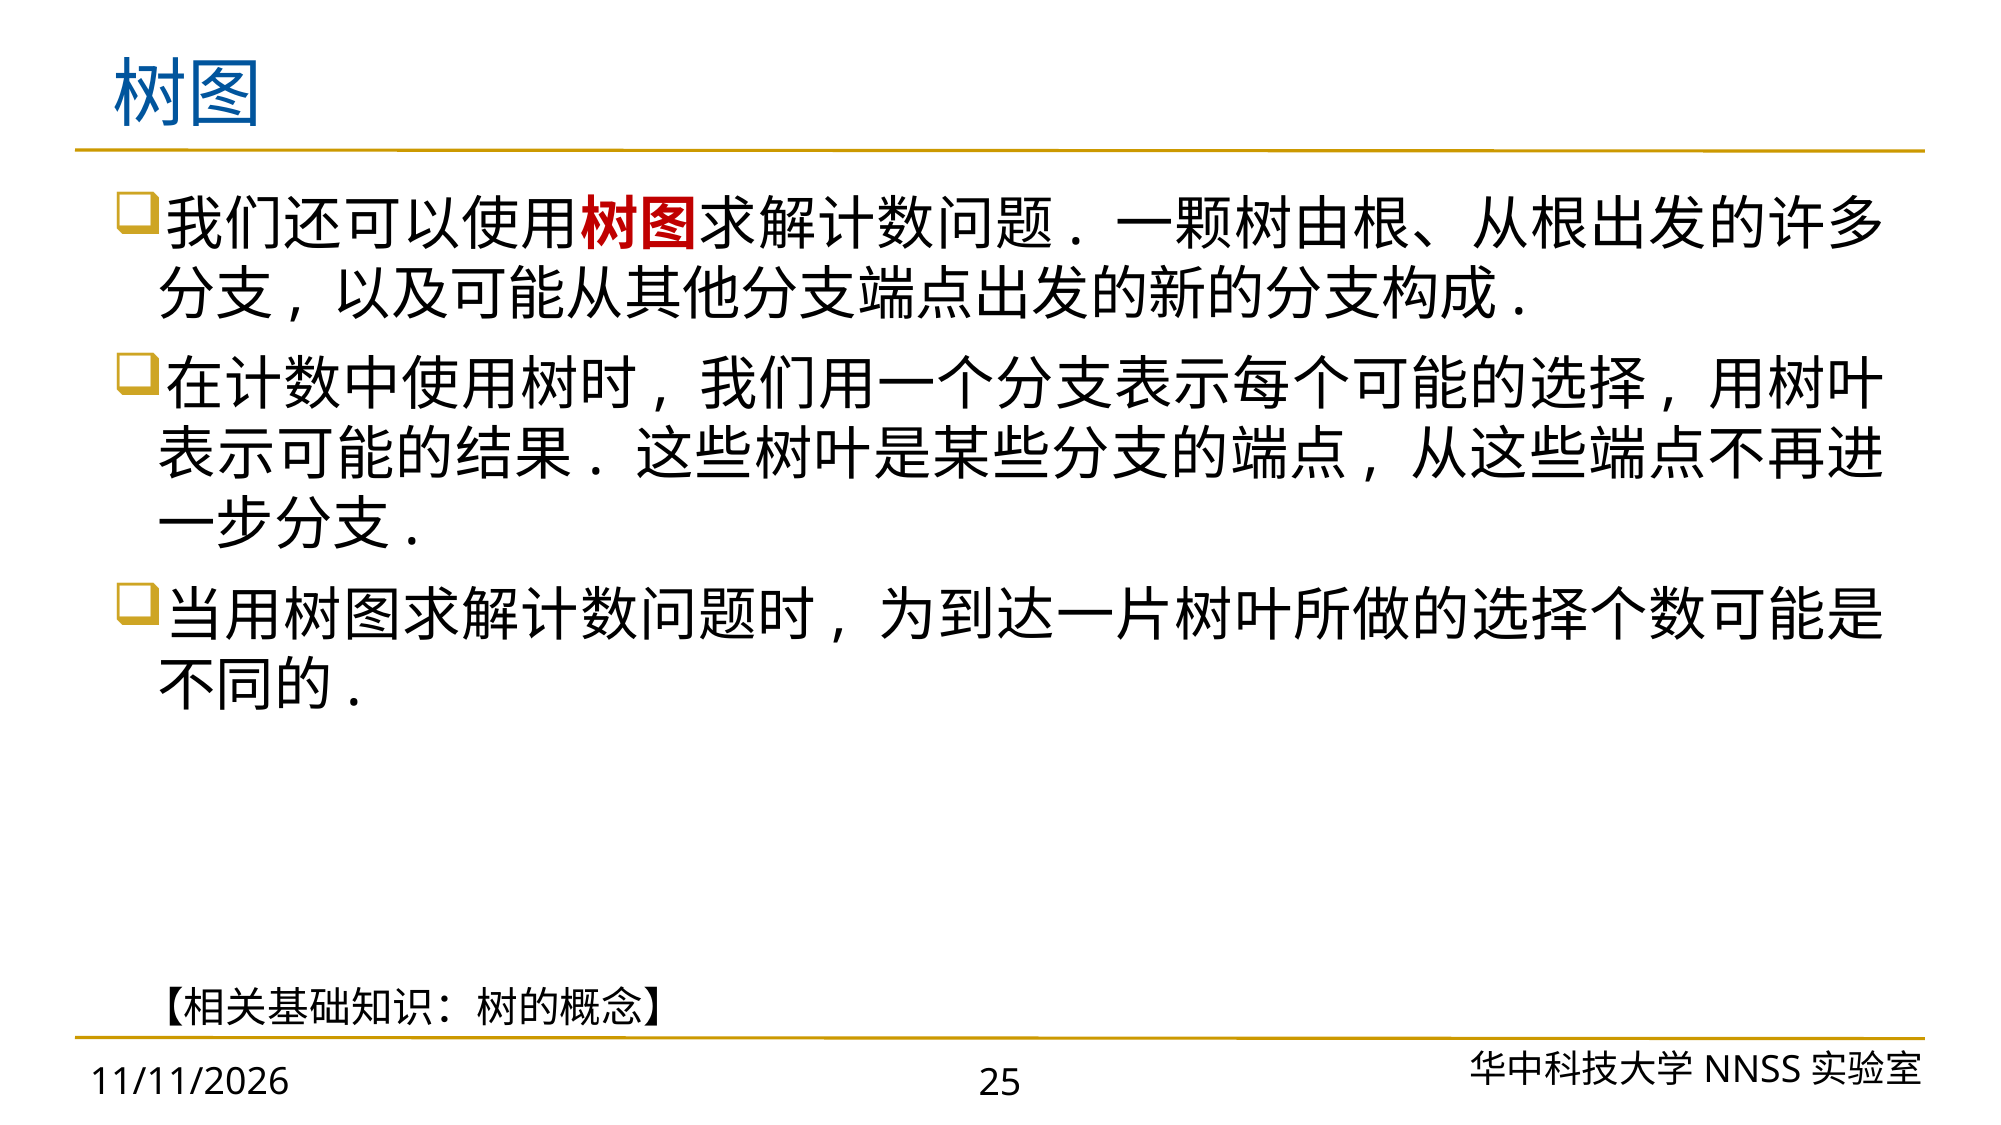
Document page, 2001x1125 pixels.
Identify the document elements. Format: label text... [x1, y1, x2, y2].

slide_number 25 [699, 1050, 1300, 1111]
text_box 【相关基础知识：树的概念】 [127, 973, 700, 1039]
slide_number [75, 1050, 550, 1111]
title 树图 [97, 44, 1900, 149]
footer 华中科技大学NNSS实验室 [1137, 1037, 1938, 1113]
list 我们还可以使用树图求解计数问题. 一颗树由根、从根出发的许多分支, 以及可能从其他分支端点出发的新的分支构成. 在计数中使用树时, 我们用一个分支表示每个可能的选择, 用树叶表示可能的结果. 这些树叶是某些分支的端点, 从这些端点不再进一步分支. 当用树图求解计数问题时, 为到达一片树叶所做的选择个数可能是不同的. [97, 178, 1900, 1019]
